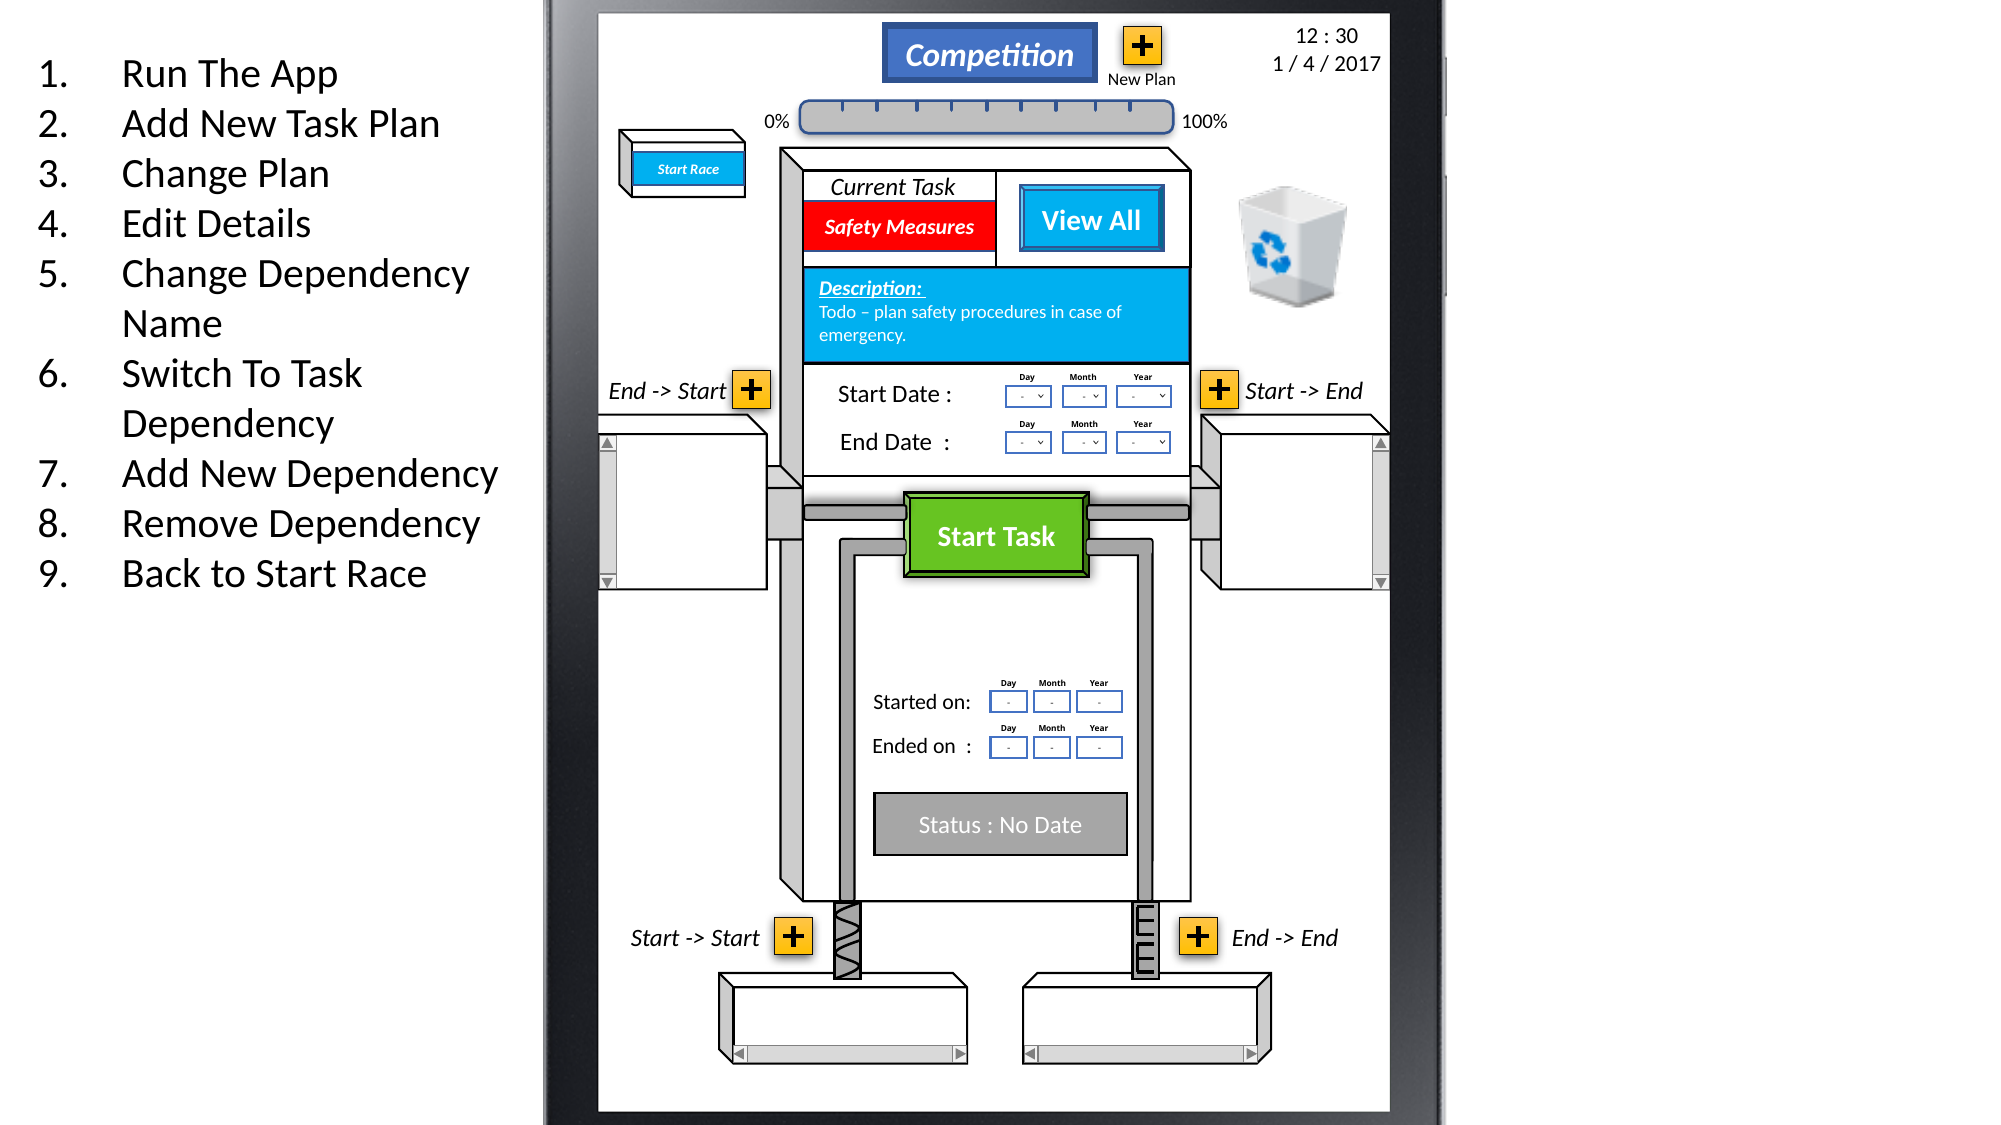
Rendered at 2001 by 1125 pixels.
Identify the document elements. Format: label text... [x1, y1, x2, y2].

text_box Run The App Add New Task Plan Change Plan Edit Details Change Dependency Name Switch To Task Dependency Add New Dependency Remove Dependency Back to Start Race [22, 37, 543, 603]
picture [543, 0, 1447, 1125]
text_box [619, 129, 745, 197]
